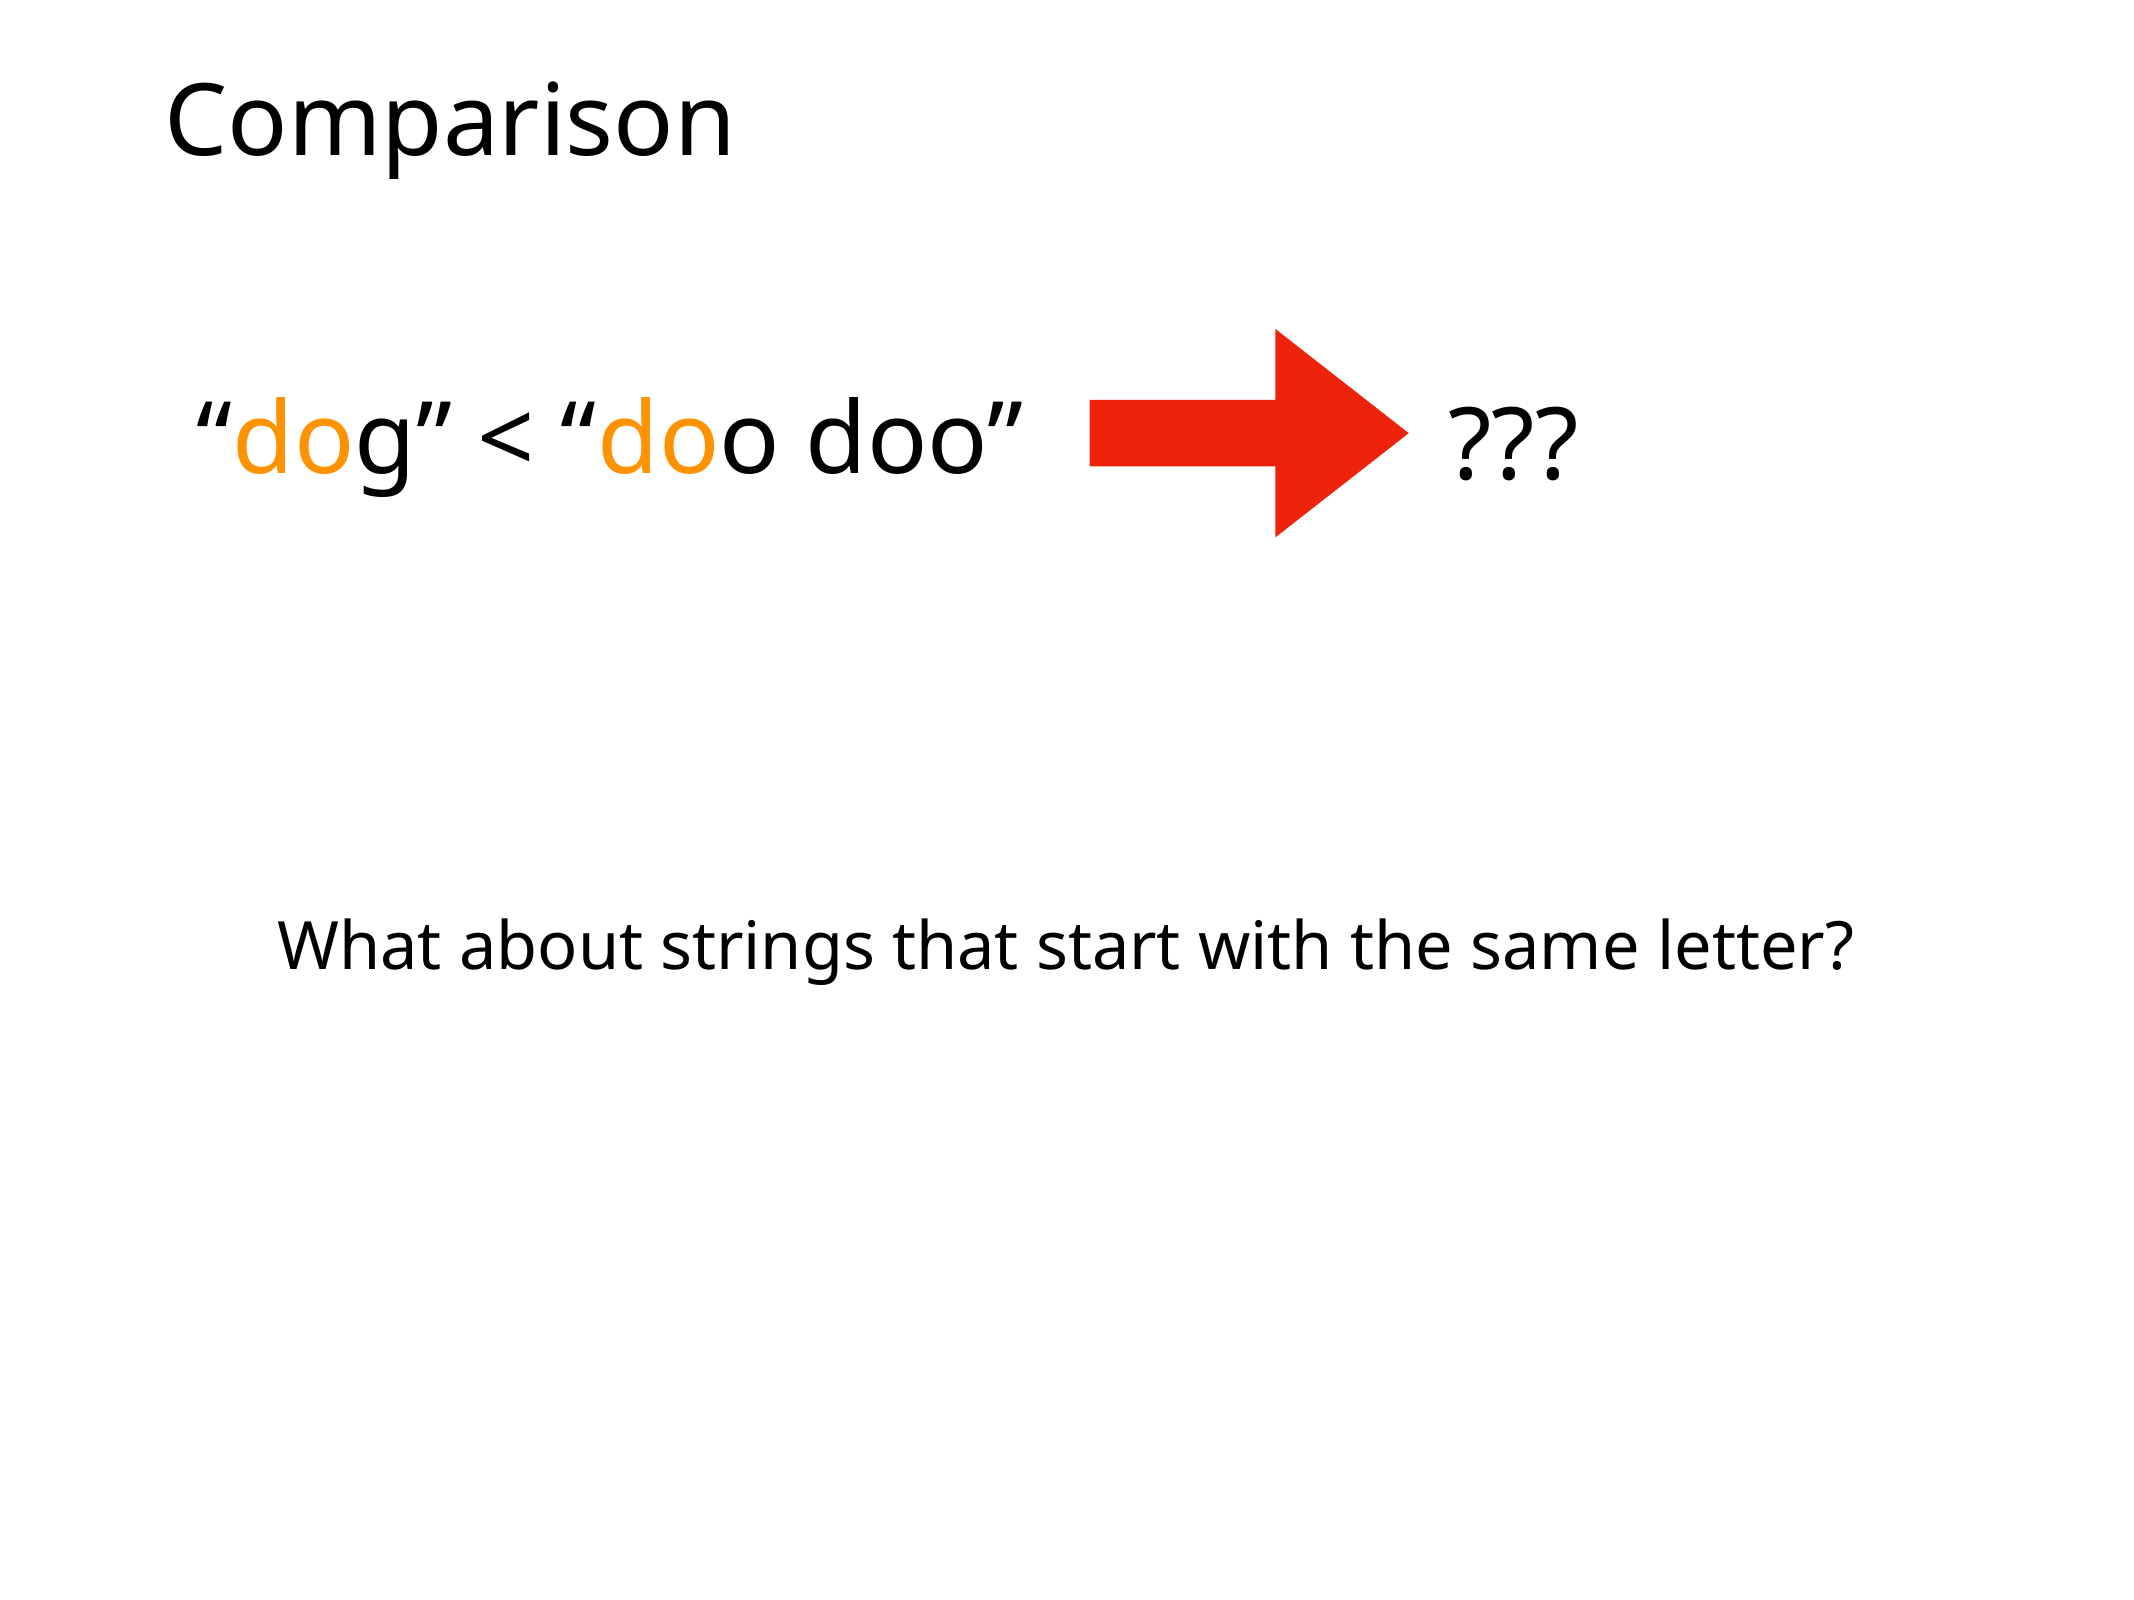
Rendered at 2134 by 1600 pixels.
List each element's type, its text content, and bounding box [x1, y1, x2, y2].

text_box [1089, 328, 1409, 538]
text_box ??? [1440, 371, 1588, 508]
text_box What about strings that start with the same letter? [268, 894, 1865, 992]
title Comparison [155, 41, 1978, 191]
text_box “dog” < “doo doo” [191, 364, 1029, 502]
